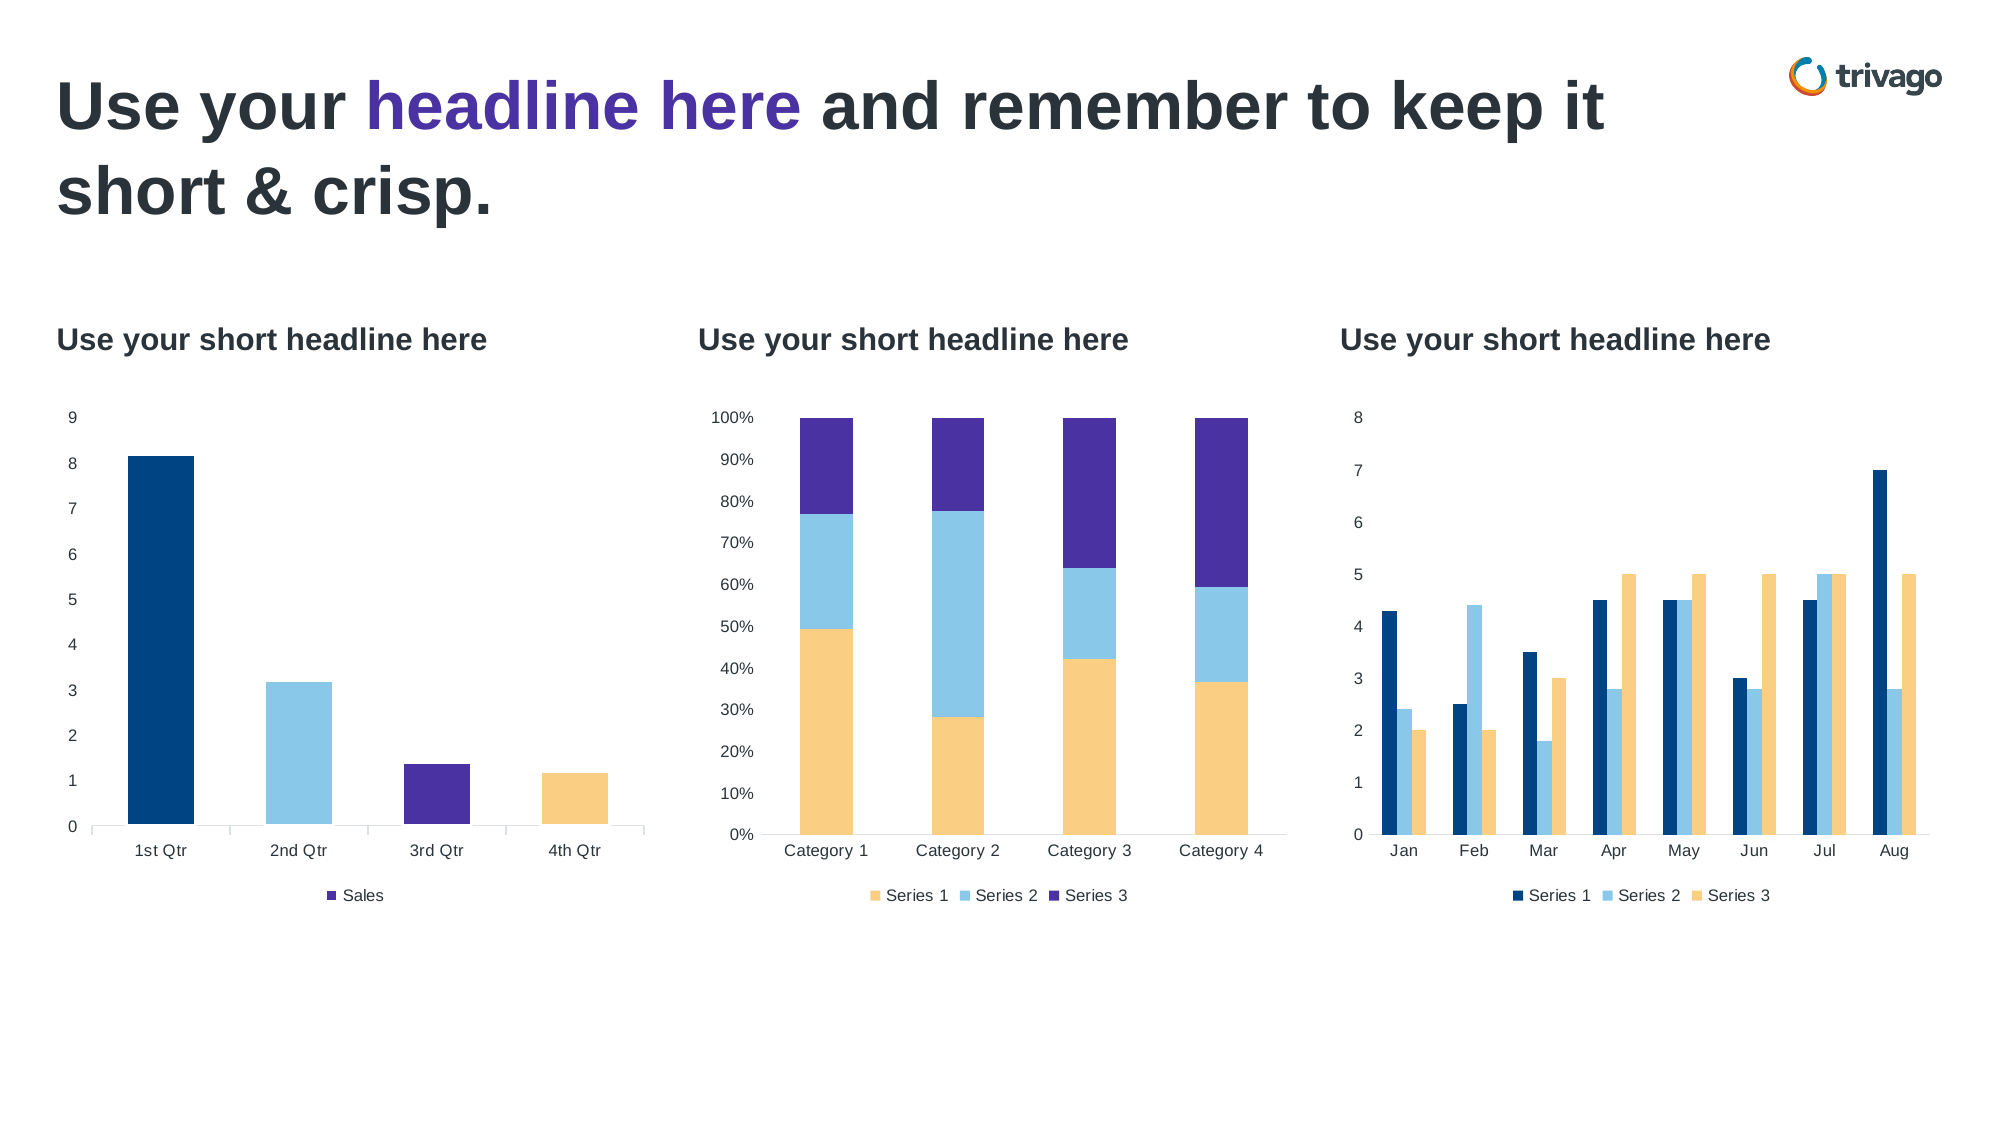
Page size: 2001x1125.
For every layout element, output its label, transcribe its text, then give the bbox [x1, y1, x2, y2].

picture [1789, 57, 1942, 96]
chart [698, 398, 1300, 912]
chart [1341, 398, 1942, 912]
title Use your headline here and remember to keep it short & crisp. [56, 57, 1662, 229]
list Use your short headline here [1340, 270, 1942, 358]
list Use your short headline here [698, 270, 1298, 358]
list Use your short headline here [56, 270, 657, 358]
chart [55, 398, 657, 912]
